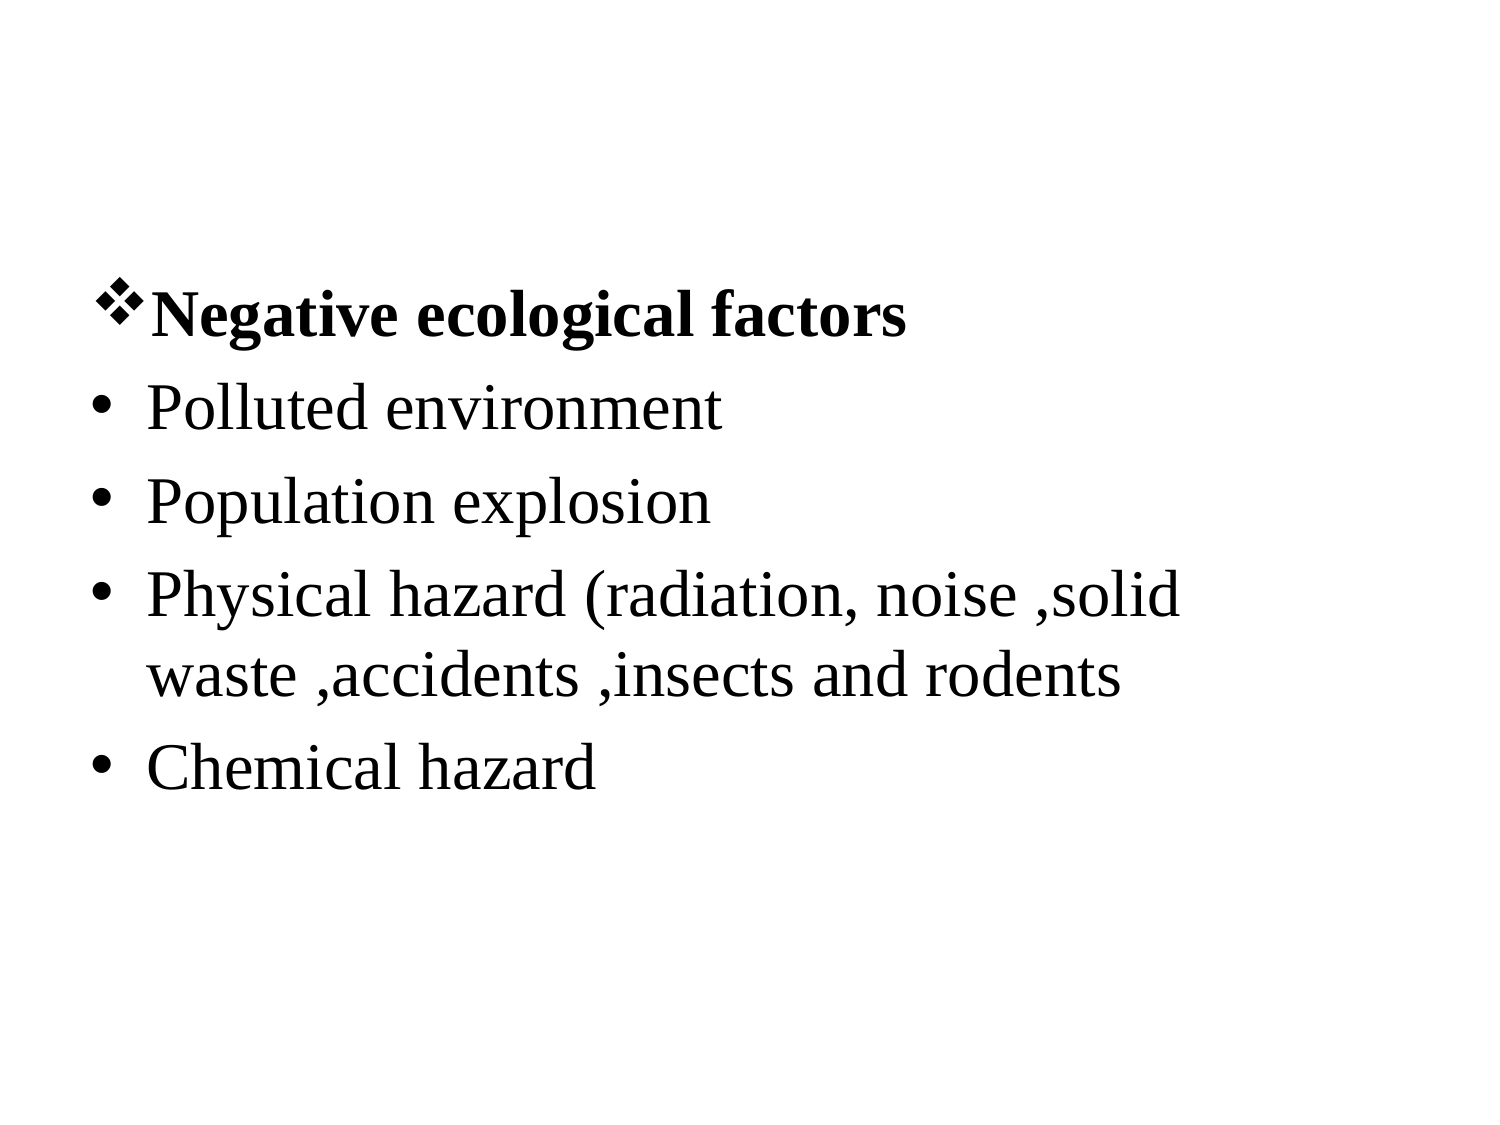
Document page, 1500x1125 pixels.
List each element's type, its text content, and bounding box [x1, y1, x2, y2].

list Negative ecological factors Polluted environment Population explosion Physical hazard (radiation, noise ,solid waste ,accidents ,insects and rodents Chemical hazard [75, 262, 1425, 1063]
